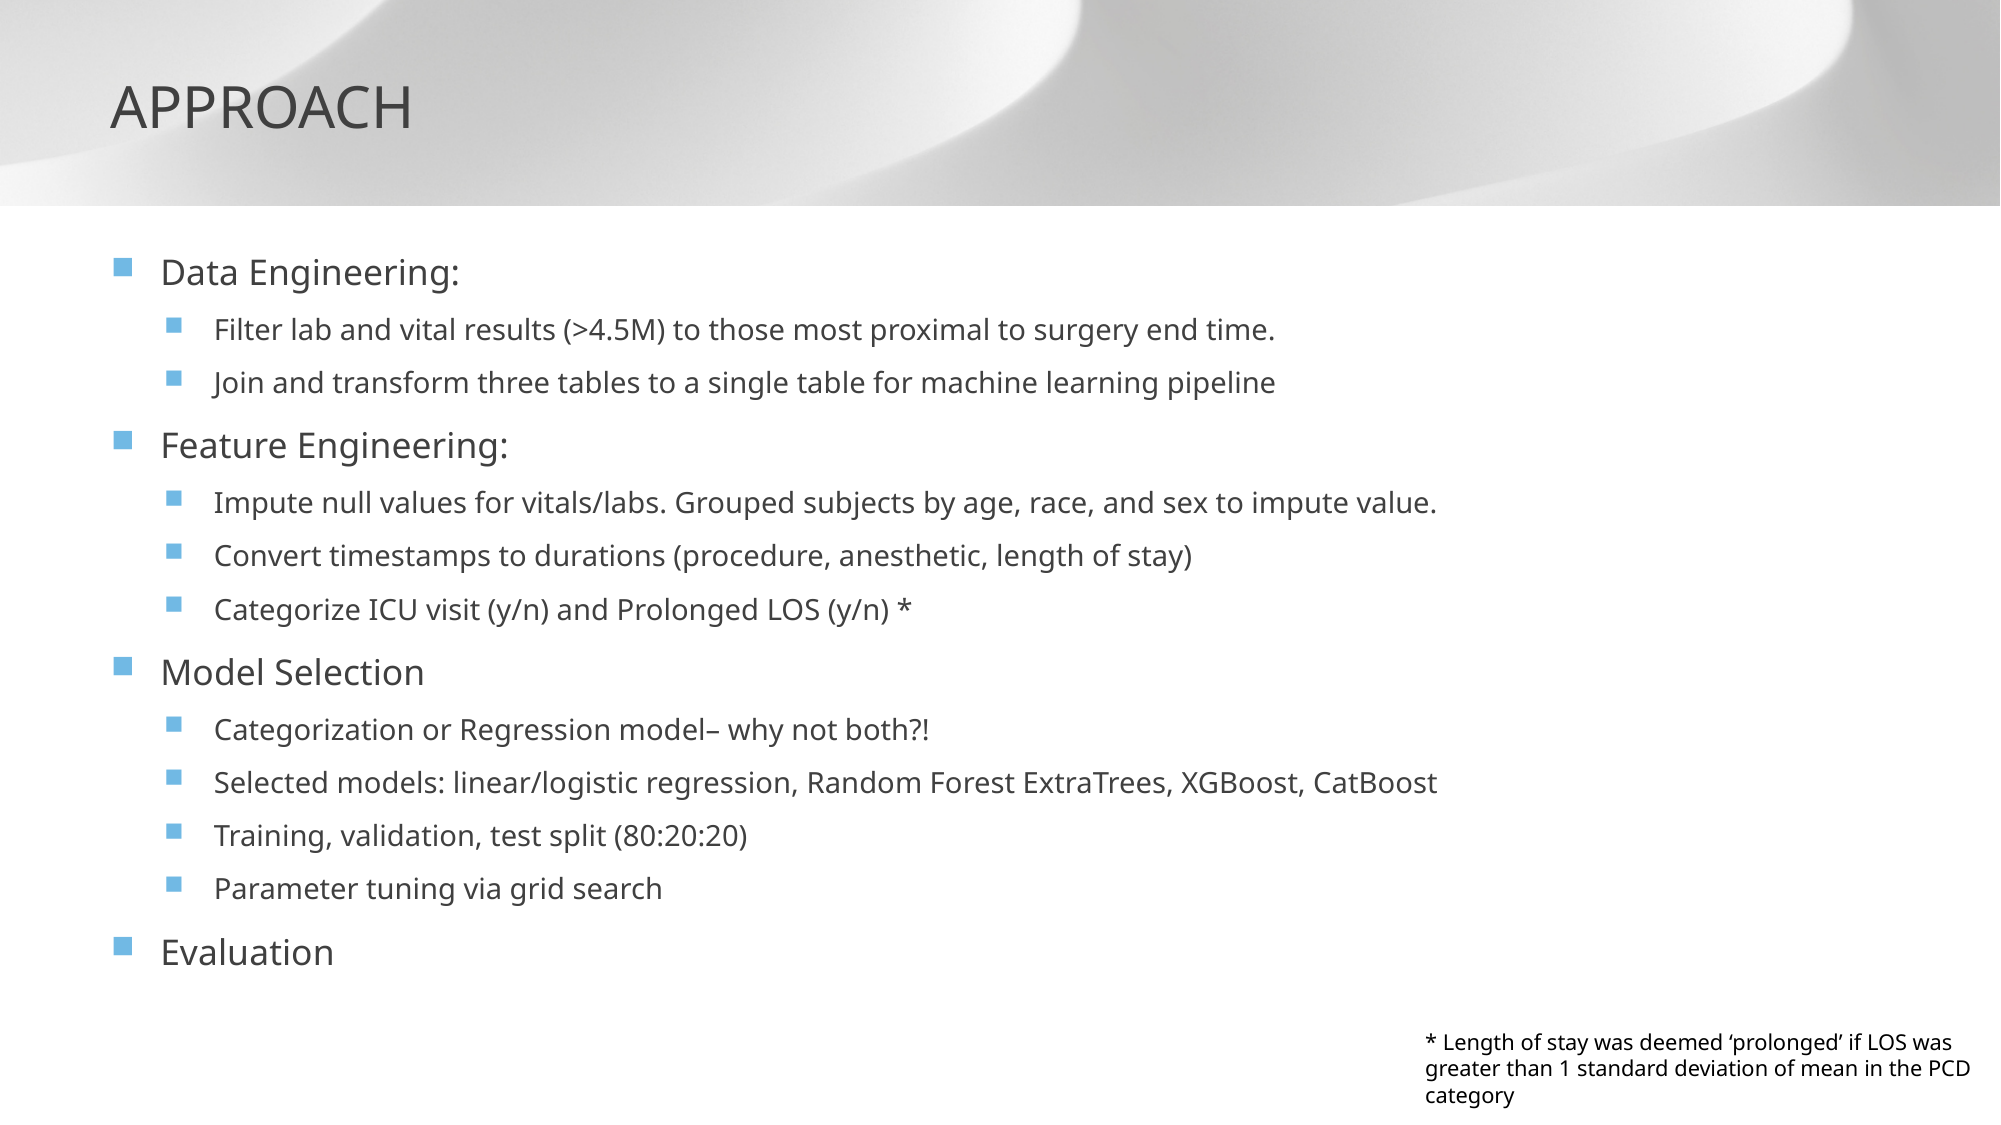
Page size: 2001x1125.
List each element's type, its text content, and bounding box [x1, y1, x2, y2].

picture [0, 0, 2000, 206]
title APPROACH [95, 57, 1905, 148]
list Data Engineering: Filter lab and vital results (>4.5M) to those most proximal to surgery end time. Join and transform three tables to a single table for machine learning pipeline Feature Engineering: Impute null values for vitals/labs. Grouped subjects by age, race, and sex to impute value. Convert timestamps to durations (procedure, anesthetic, length of stay) Categorize ICU visit (y/n) and Prolonged LOS (y/n) * Model Selection Categorization or Regression model– why not both?! Selected models: linear/logistic regression, Random Forest ExtraTrees, XGBoost, CatBoost Training, validation, test split (80:20:20) Parameter tuning via grid search Evaluation [95, 238, 1905, 981]
text_box * Length of stay was deemed ‘prolonged’ if LOS was greater than 1 standard deviation of mean in the PCD category [1410, 1021, 2000, 1115]
